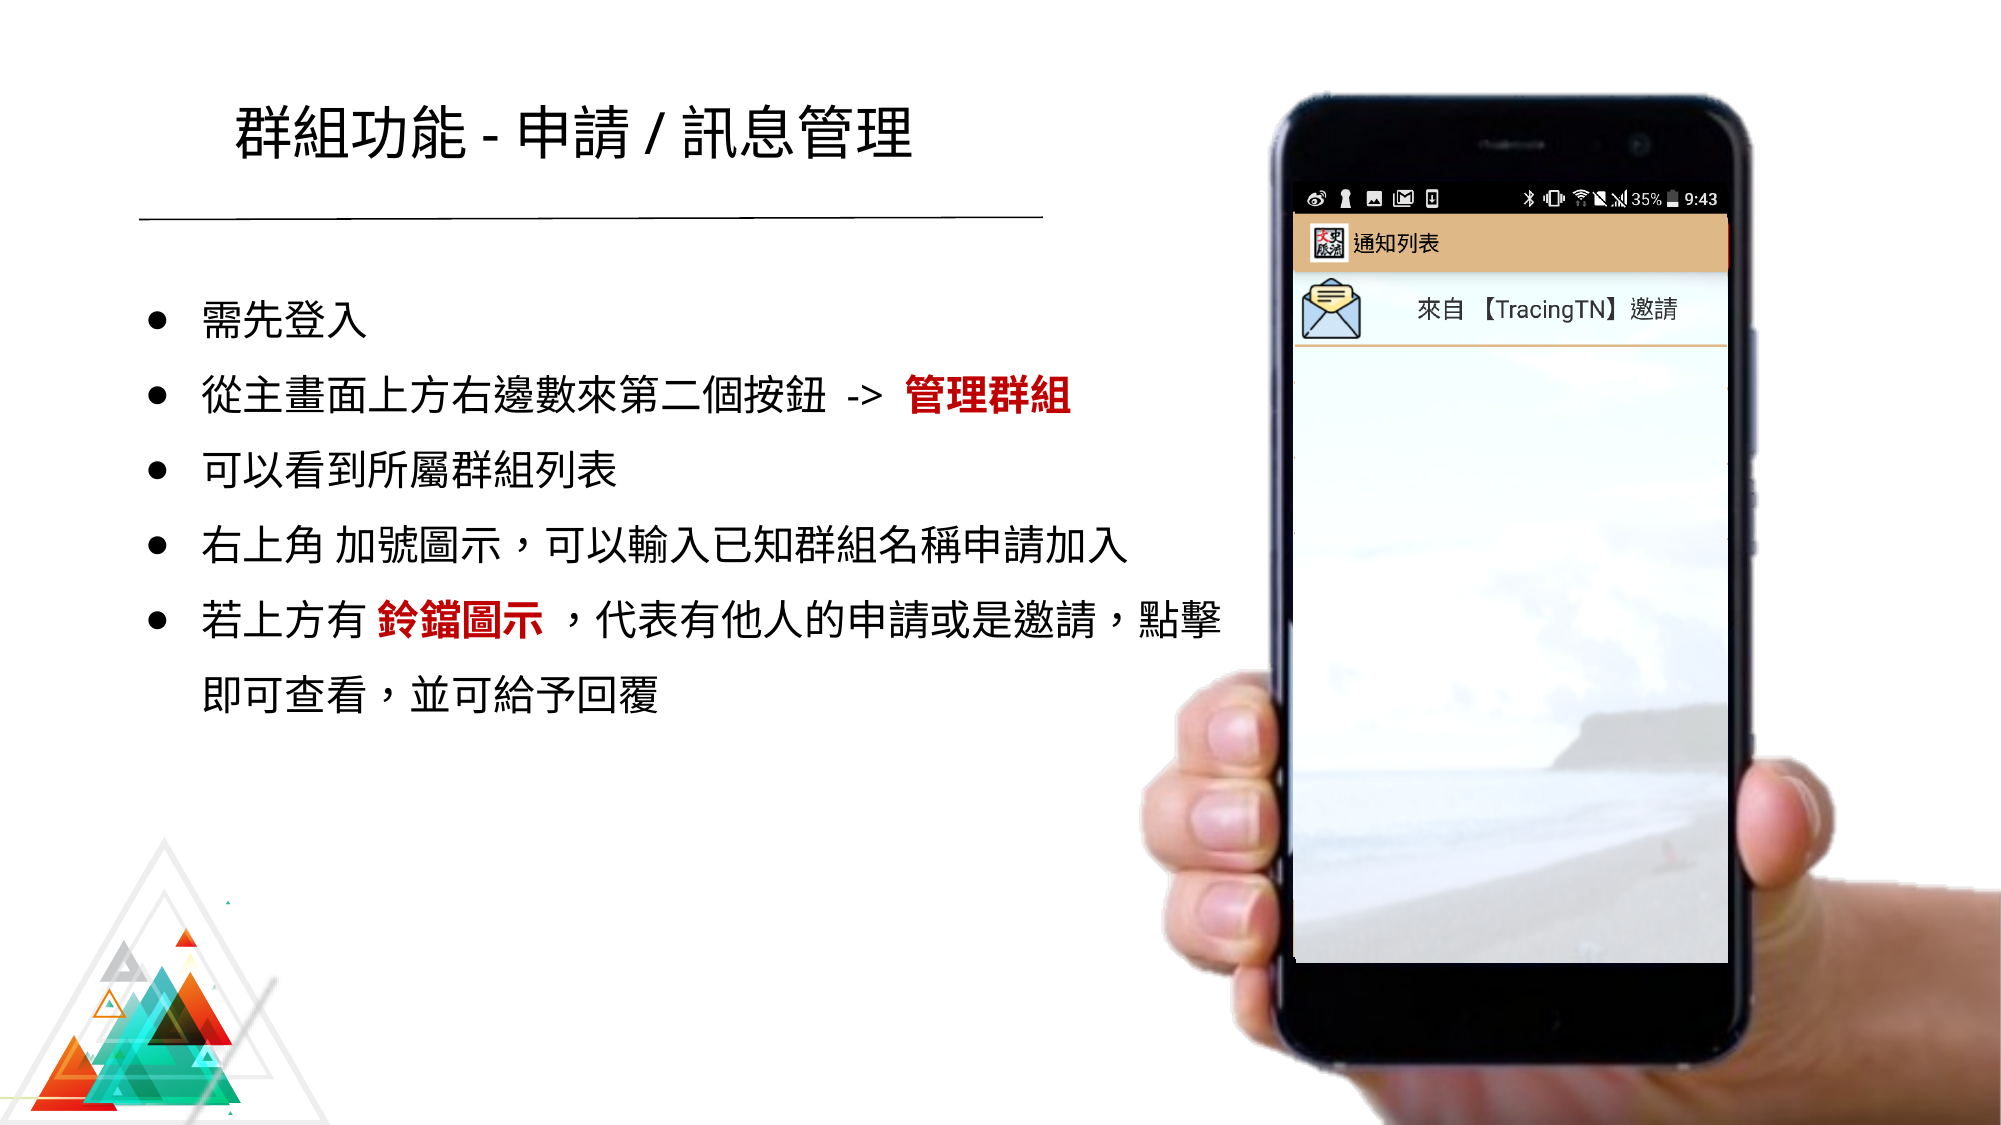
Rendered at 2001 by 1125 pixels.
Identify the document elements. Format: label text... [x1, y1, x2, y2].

text_box 需先登入 從主畫面上方右邊數來第二個按鈕 -> 管理群組 可以看到所屬群組列表 右上角 加號圖示，可以輸入已知群組名稱申請加入 若上方有 鈴鐺圖示 ，代表有他人的申請或是邀請，點擊即可查看，並可給予回覆 [111, 253, 1131, 1002]
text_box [1296, 186, 1728, 963]
picture [1131, 16, 2001, 1125]
picture [0, 836, 354, 1125]
text_box 群組功能-申請/訊息管理 [199, 89, 949, 184]
